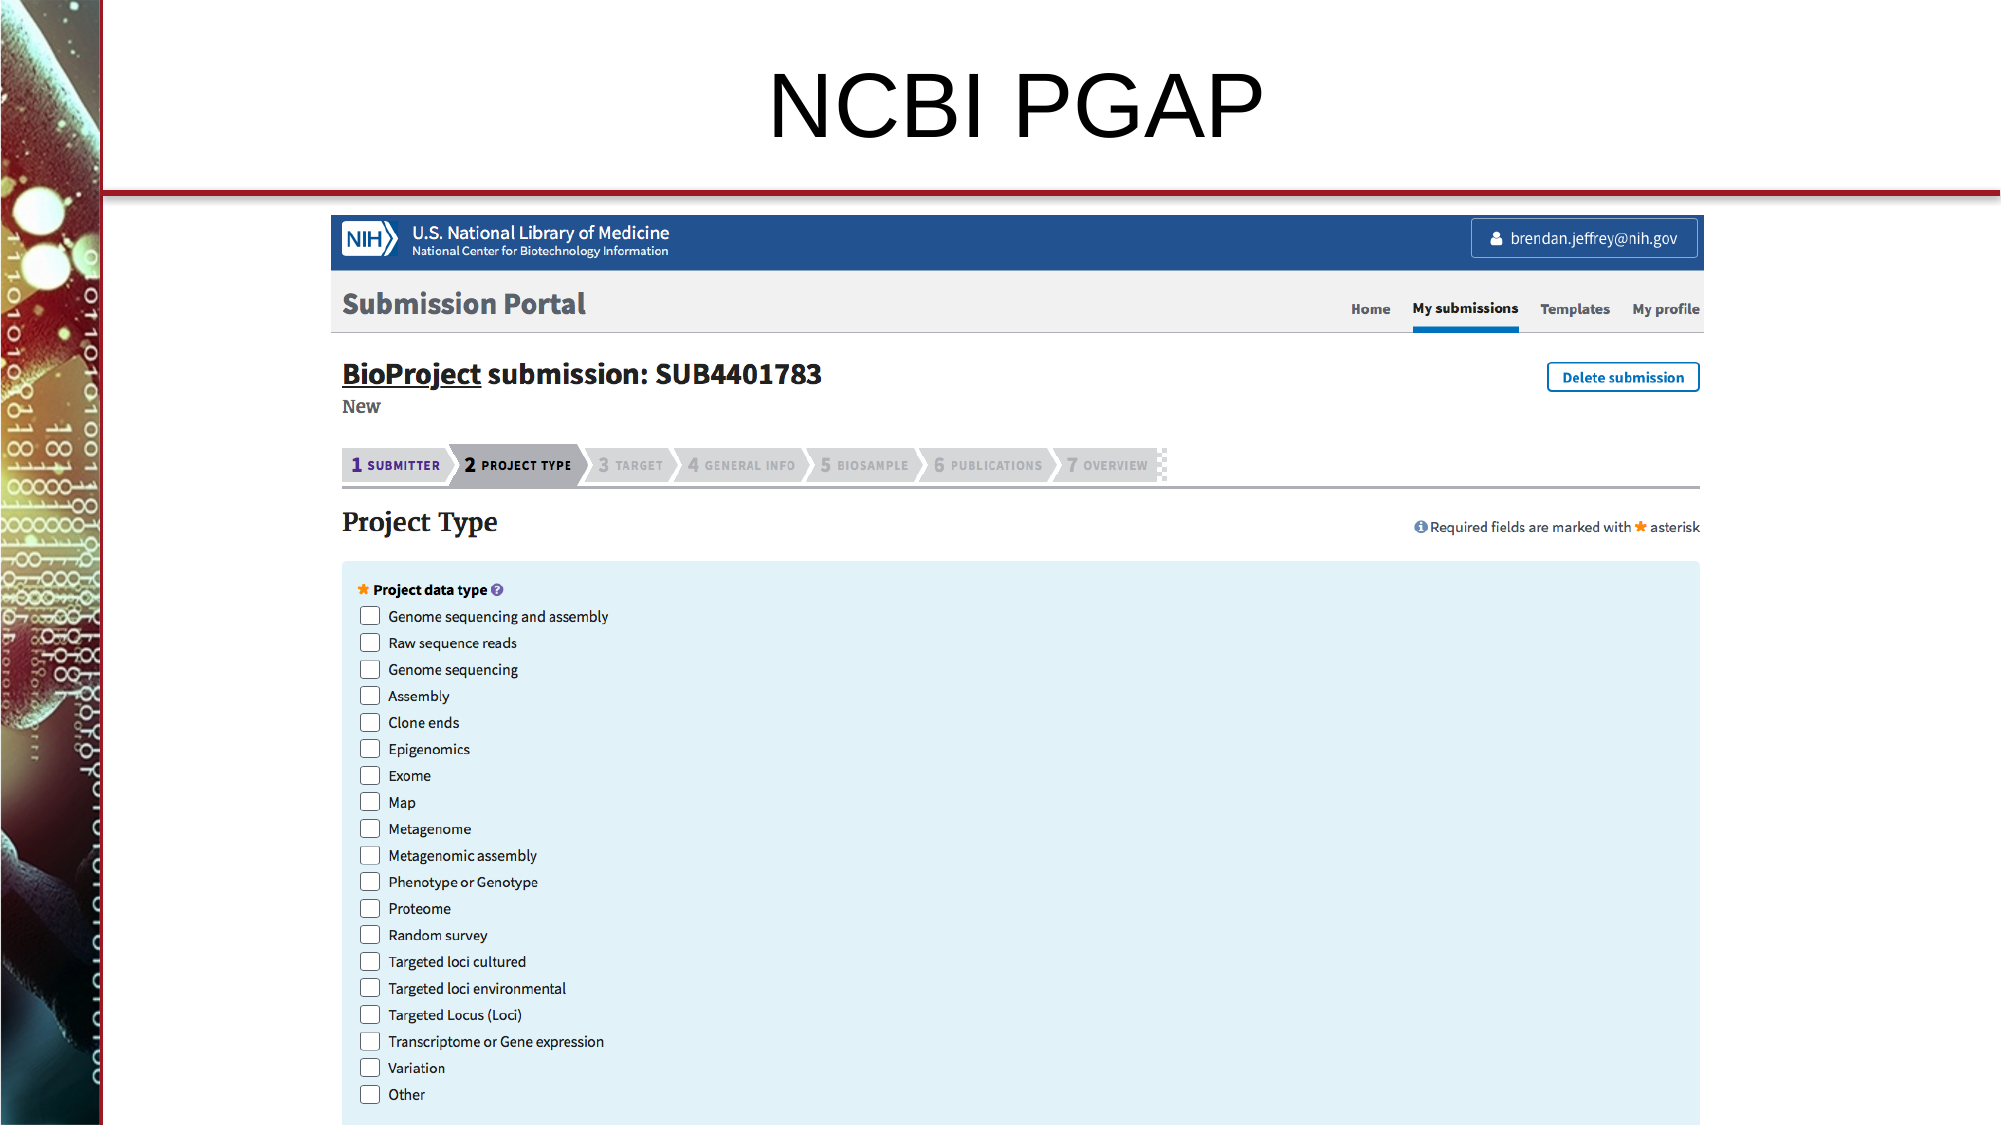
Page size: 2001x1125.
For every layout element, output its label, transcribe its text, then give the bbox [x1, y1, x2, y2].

picture [331, 215, 1705, 1125]
title NCBI PGAP [135, 31, 1900, 171]
picture [1, 1, 99, 1124]
